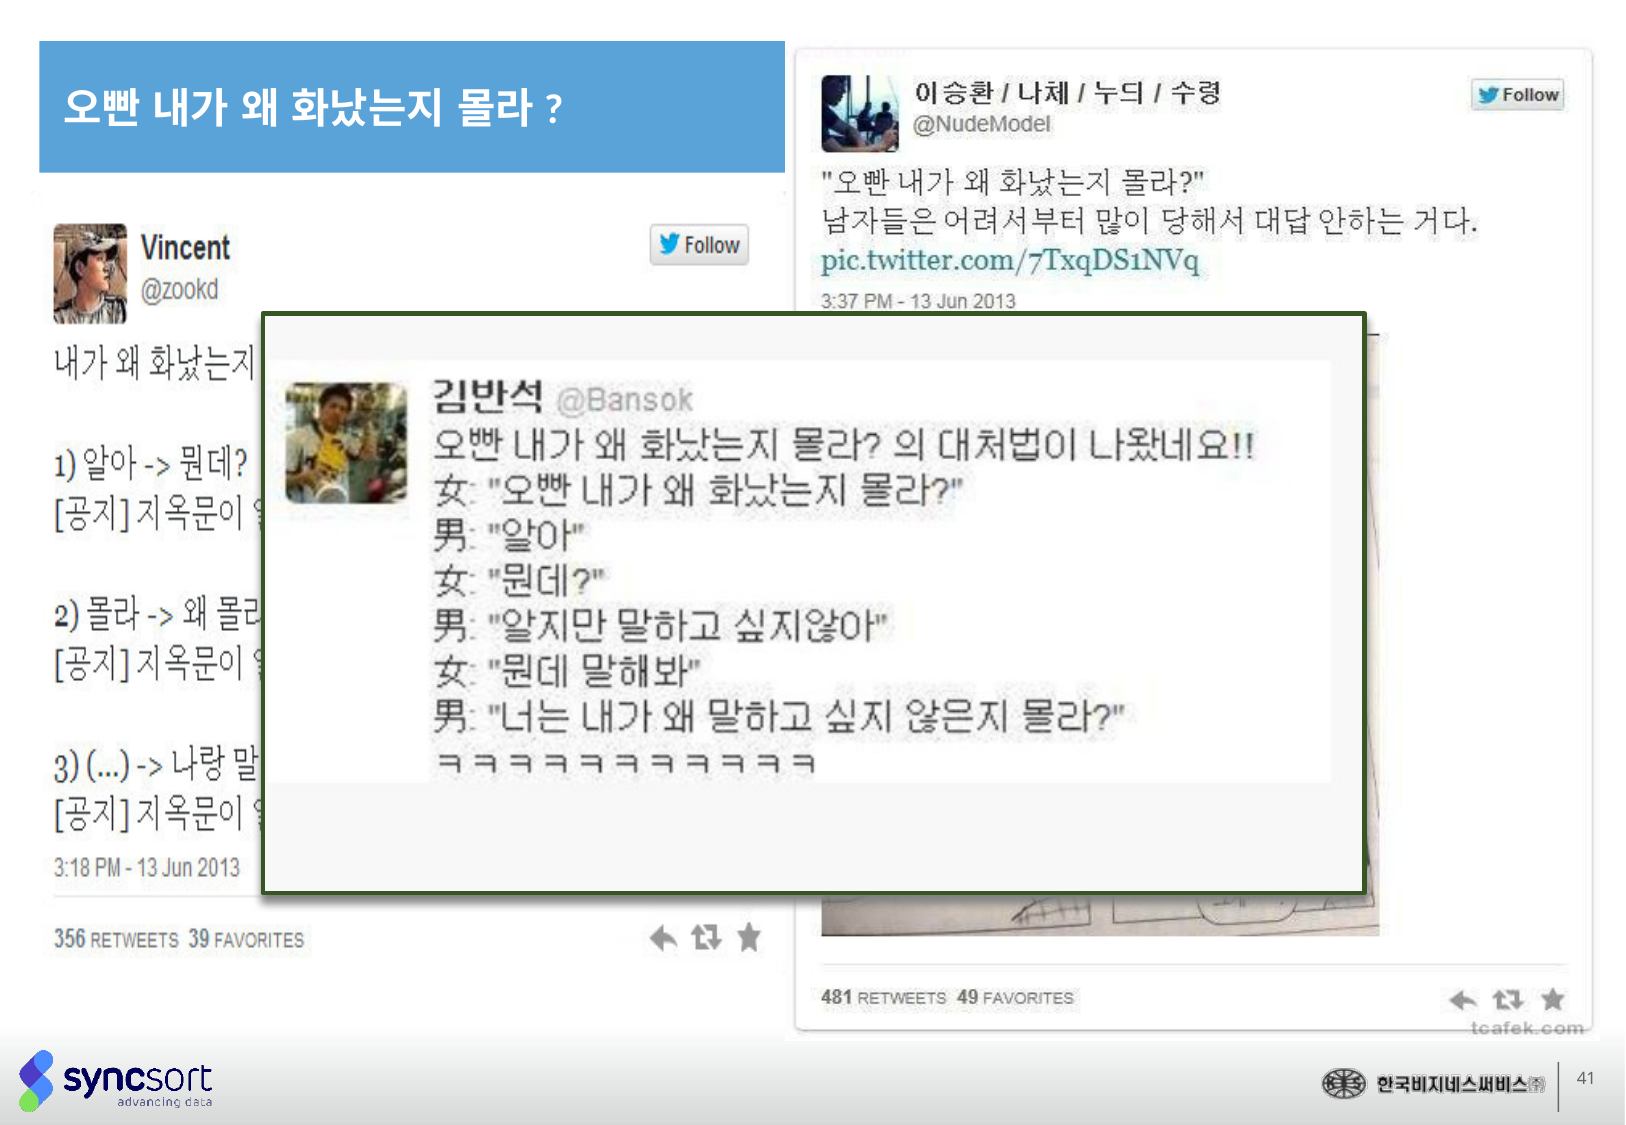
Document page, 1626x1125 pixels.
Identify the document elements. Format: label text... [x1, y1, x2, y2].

picture [0, 37, 1625, 1125]
text_box 오빤 내가 왜 화났는지 몰라? [48, 47, 785, 166]
